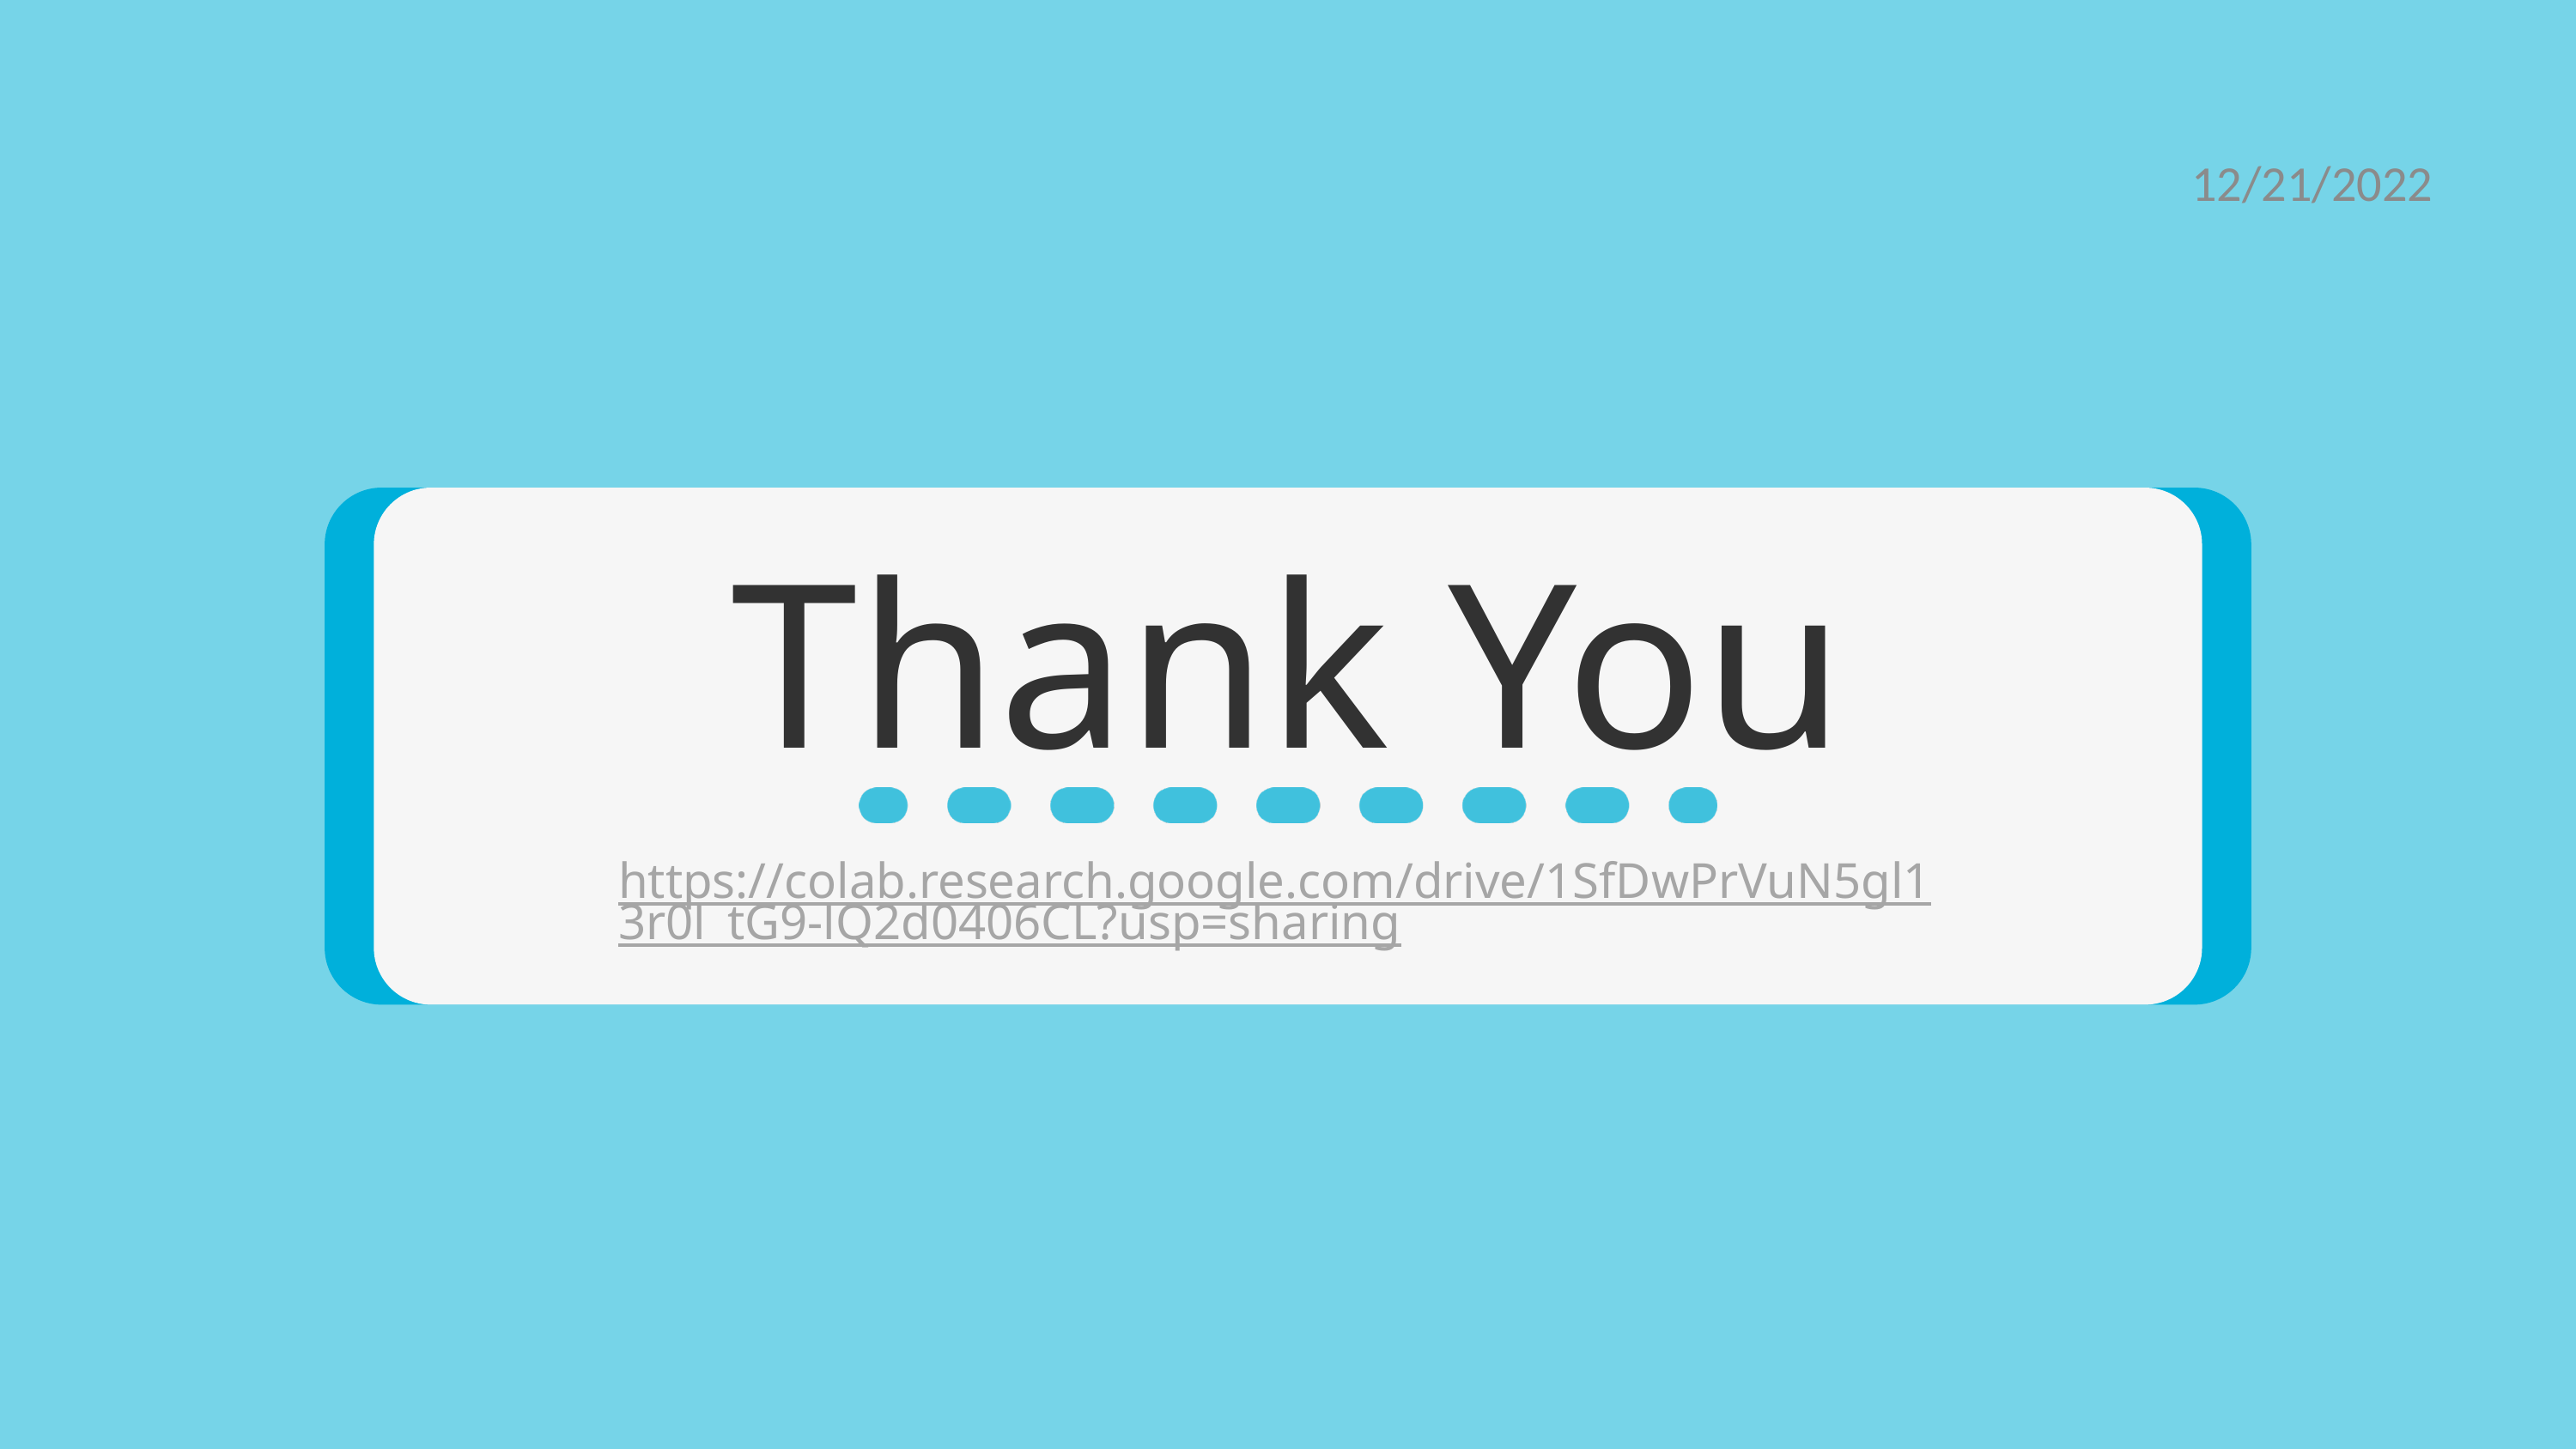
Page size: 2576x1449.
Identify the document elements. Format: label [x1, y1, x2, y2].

text_box [374, 487, 2202, 1005]
slide_number [2178, 155, 2480, 208]
text_box [2204, 487, 2252, 1005]
picture [859, 786, 1717, 823]
text_box [324, 487, 374, 1005]
